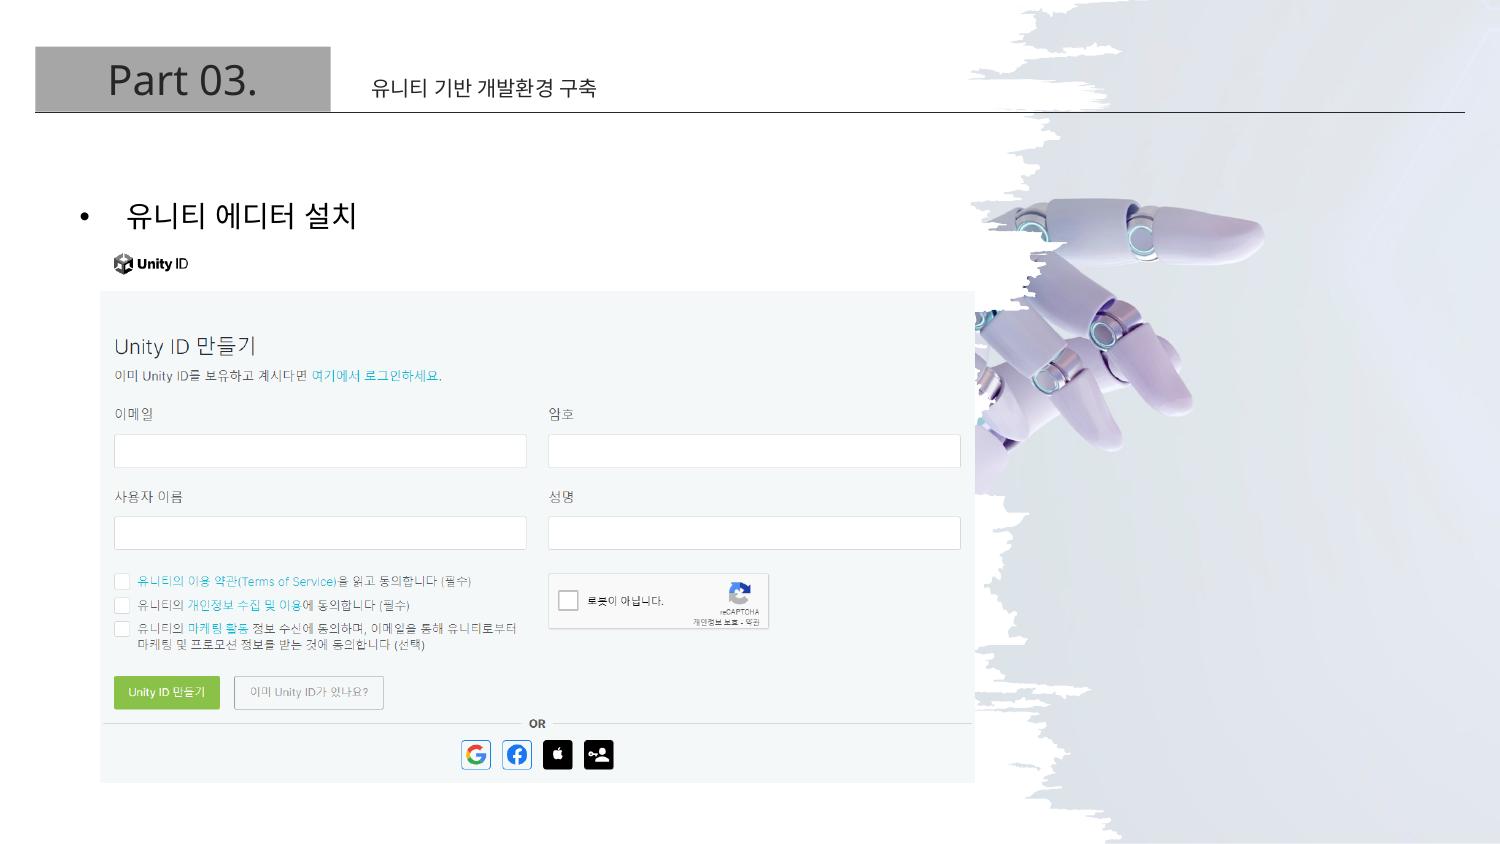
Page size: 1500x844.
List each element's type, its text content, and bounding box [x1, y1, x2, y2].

text_box 유니티 기반 개발환경 구축 [330, 68, 639, 109]
picture [100, 0, 1500, 844]
text_box Part 03. [35, 46, 331, 111]
text_box 유니티 에디터 설치 [64, 173, 850, 241]
